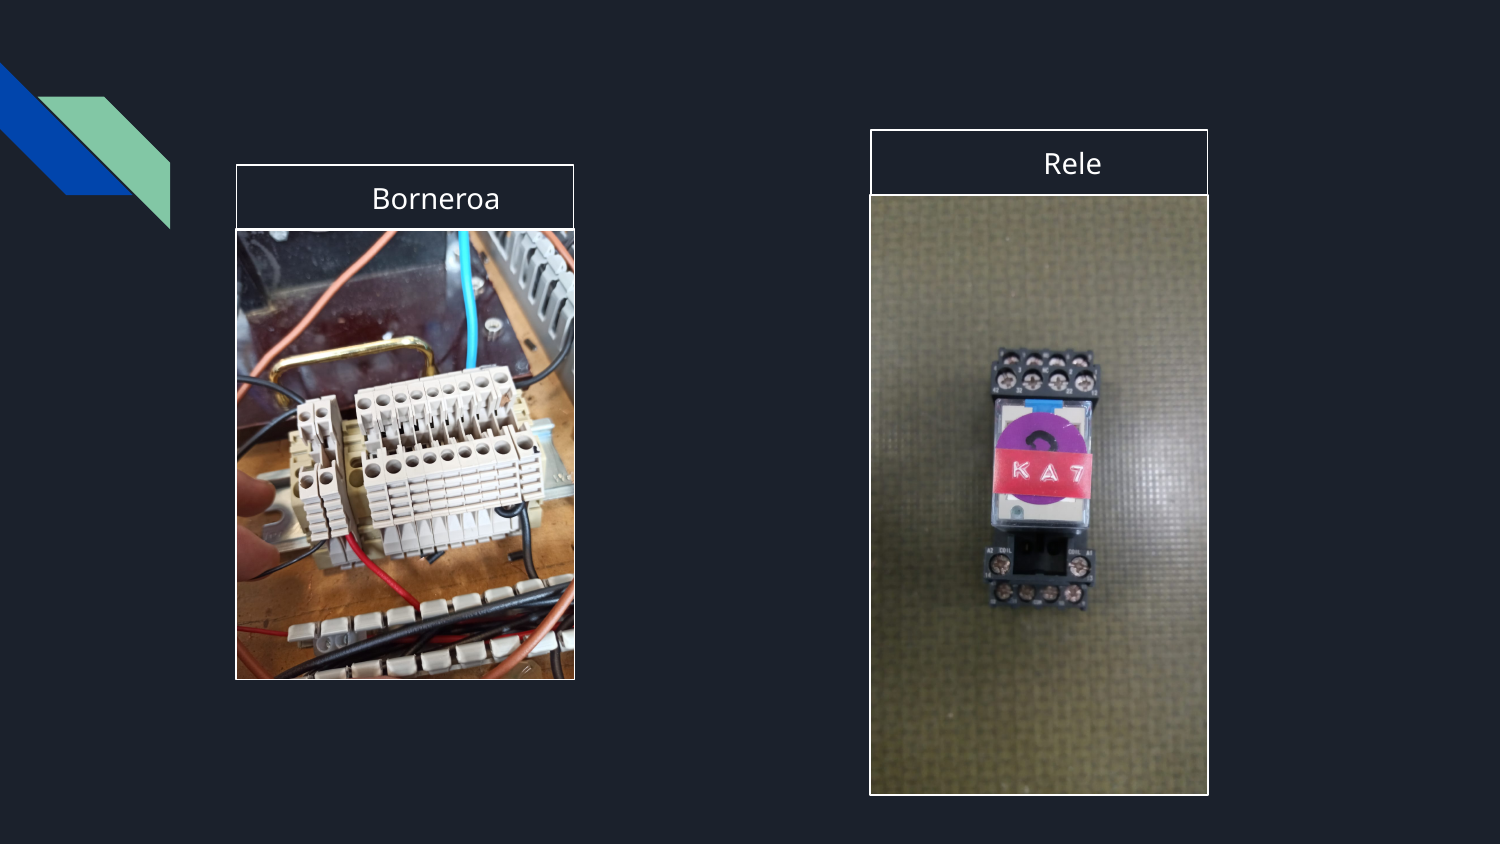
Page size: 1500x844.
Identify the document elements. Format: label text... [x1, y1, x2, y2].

picture [236, 229, 574, 679]
text_box Rele [870, 129, 1208, 195]
picture [870, 195, 1208, 795]
text_box Borneroa [236, 165, 574, 229]
